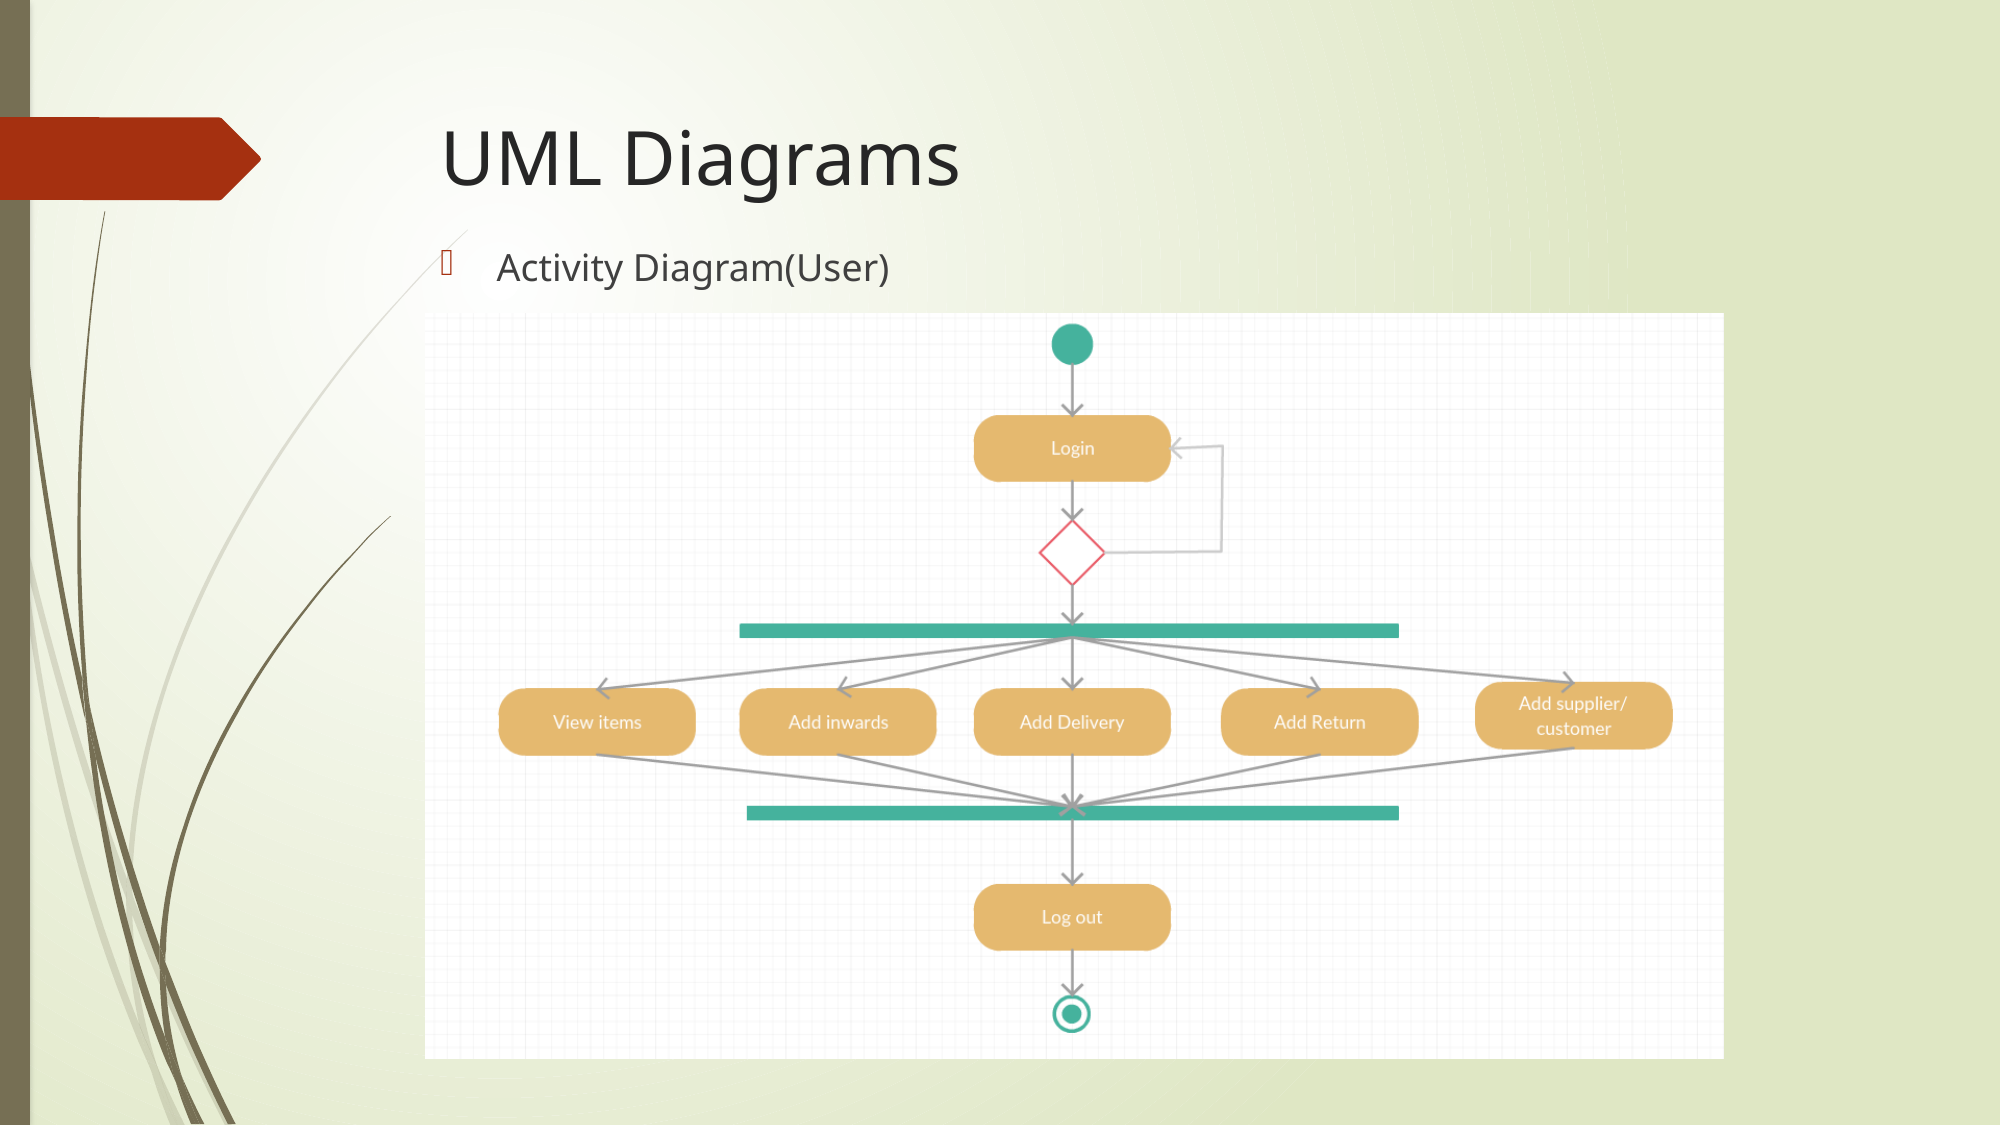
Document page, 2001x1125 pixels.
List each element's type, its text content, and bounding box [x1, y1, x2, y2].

picture [425, 313, 1724, 1059]
title UML Diagrams [425, 102, 1900, 214]
list Activity Diagram(User) [425, 236, 1888, 857]
